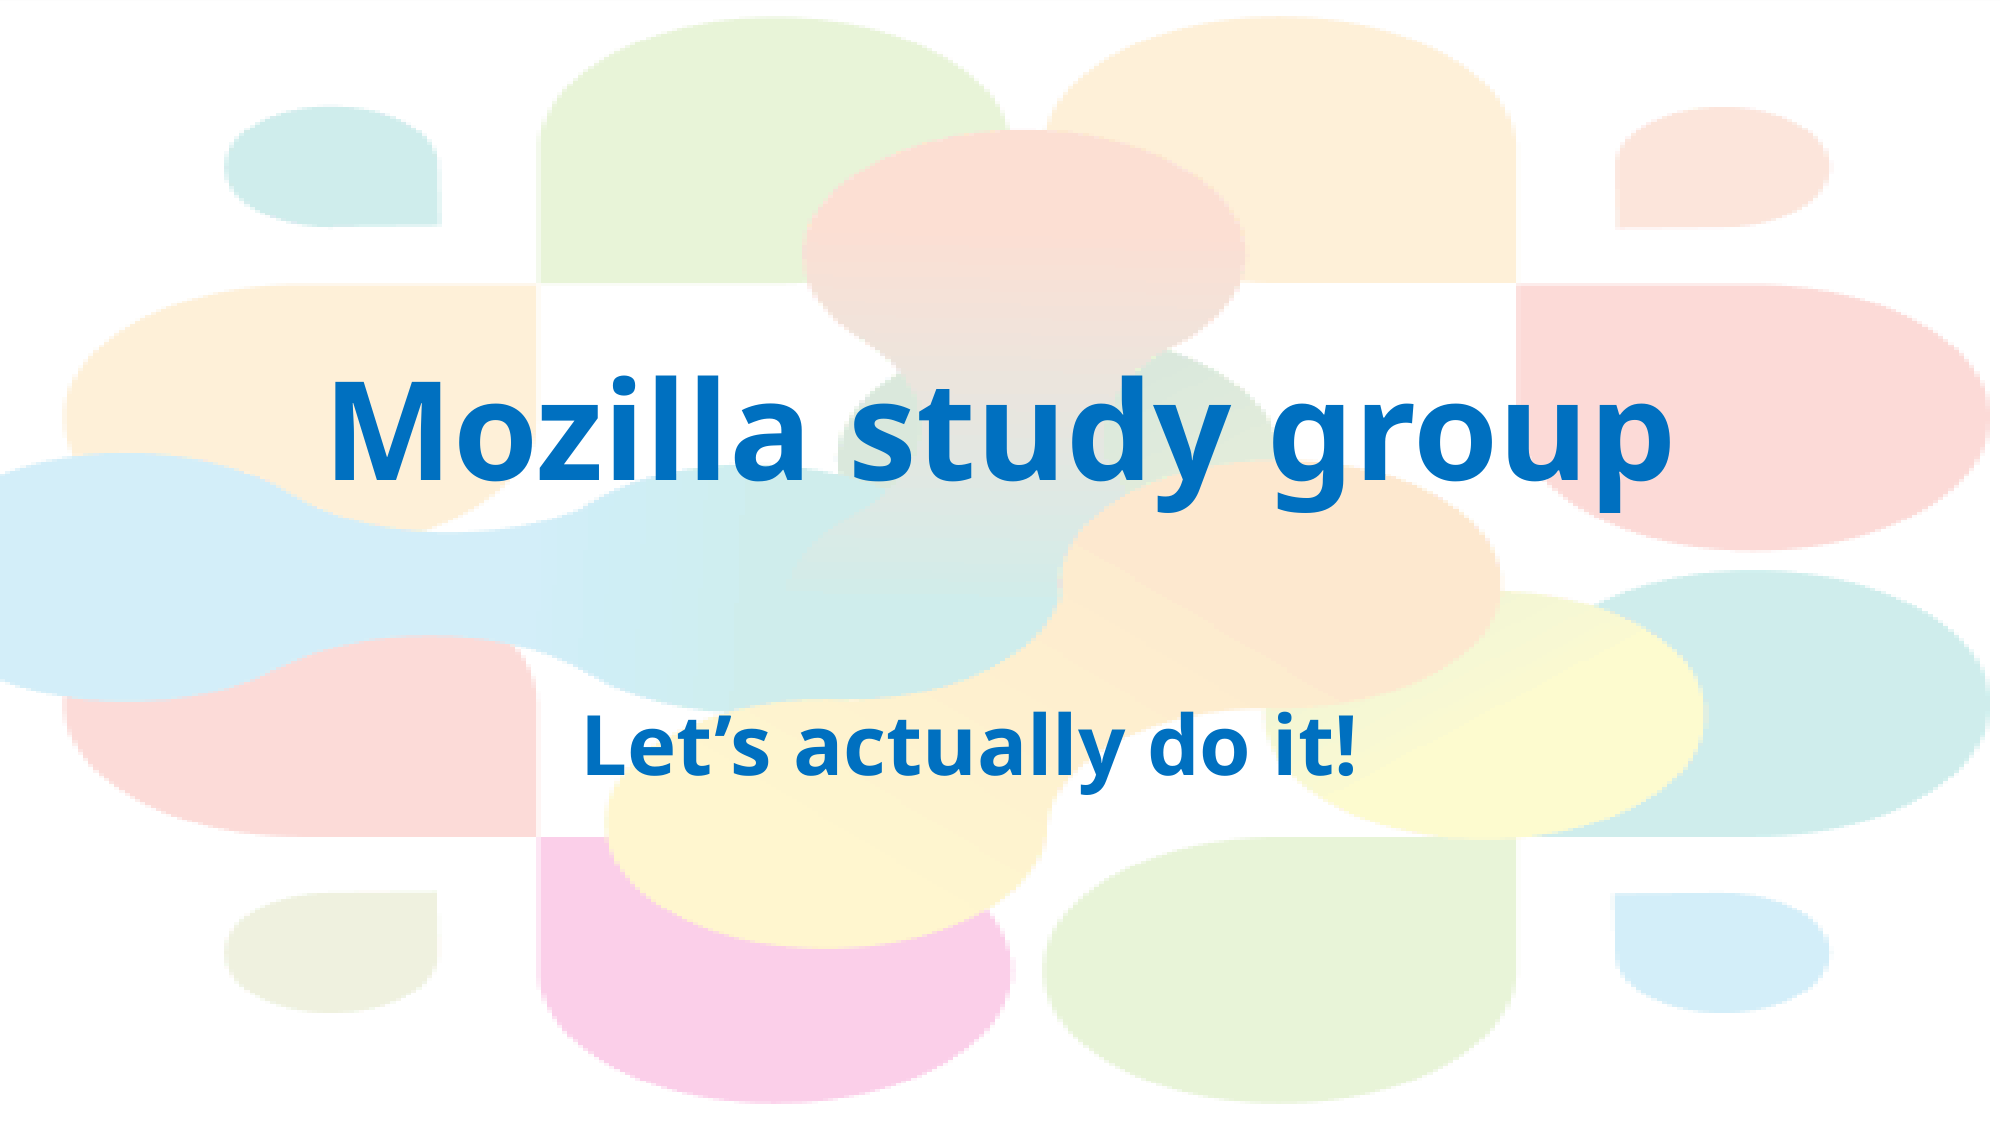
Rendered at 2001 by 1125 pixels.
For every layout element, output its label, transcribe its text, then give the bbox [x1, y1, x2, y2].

text_box Let’s actually do it! [430, 685, 1509, 800]
title Mozilla study group [137, 327, 1863, 545]
